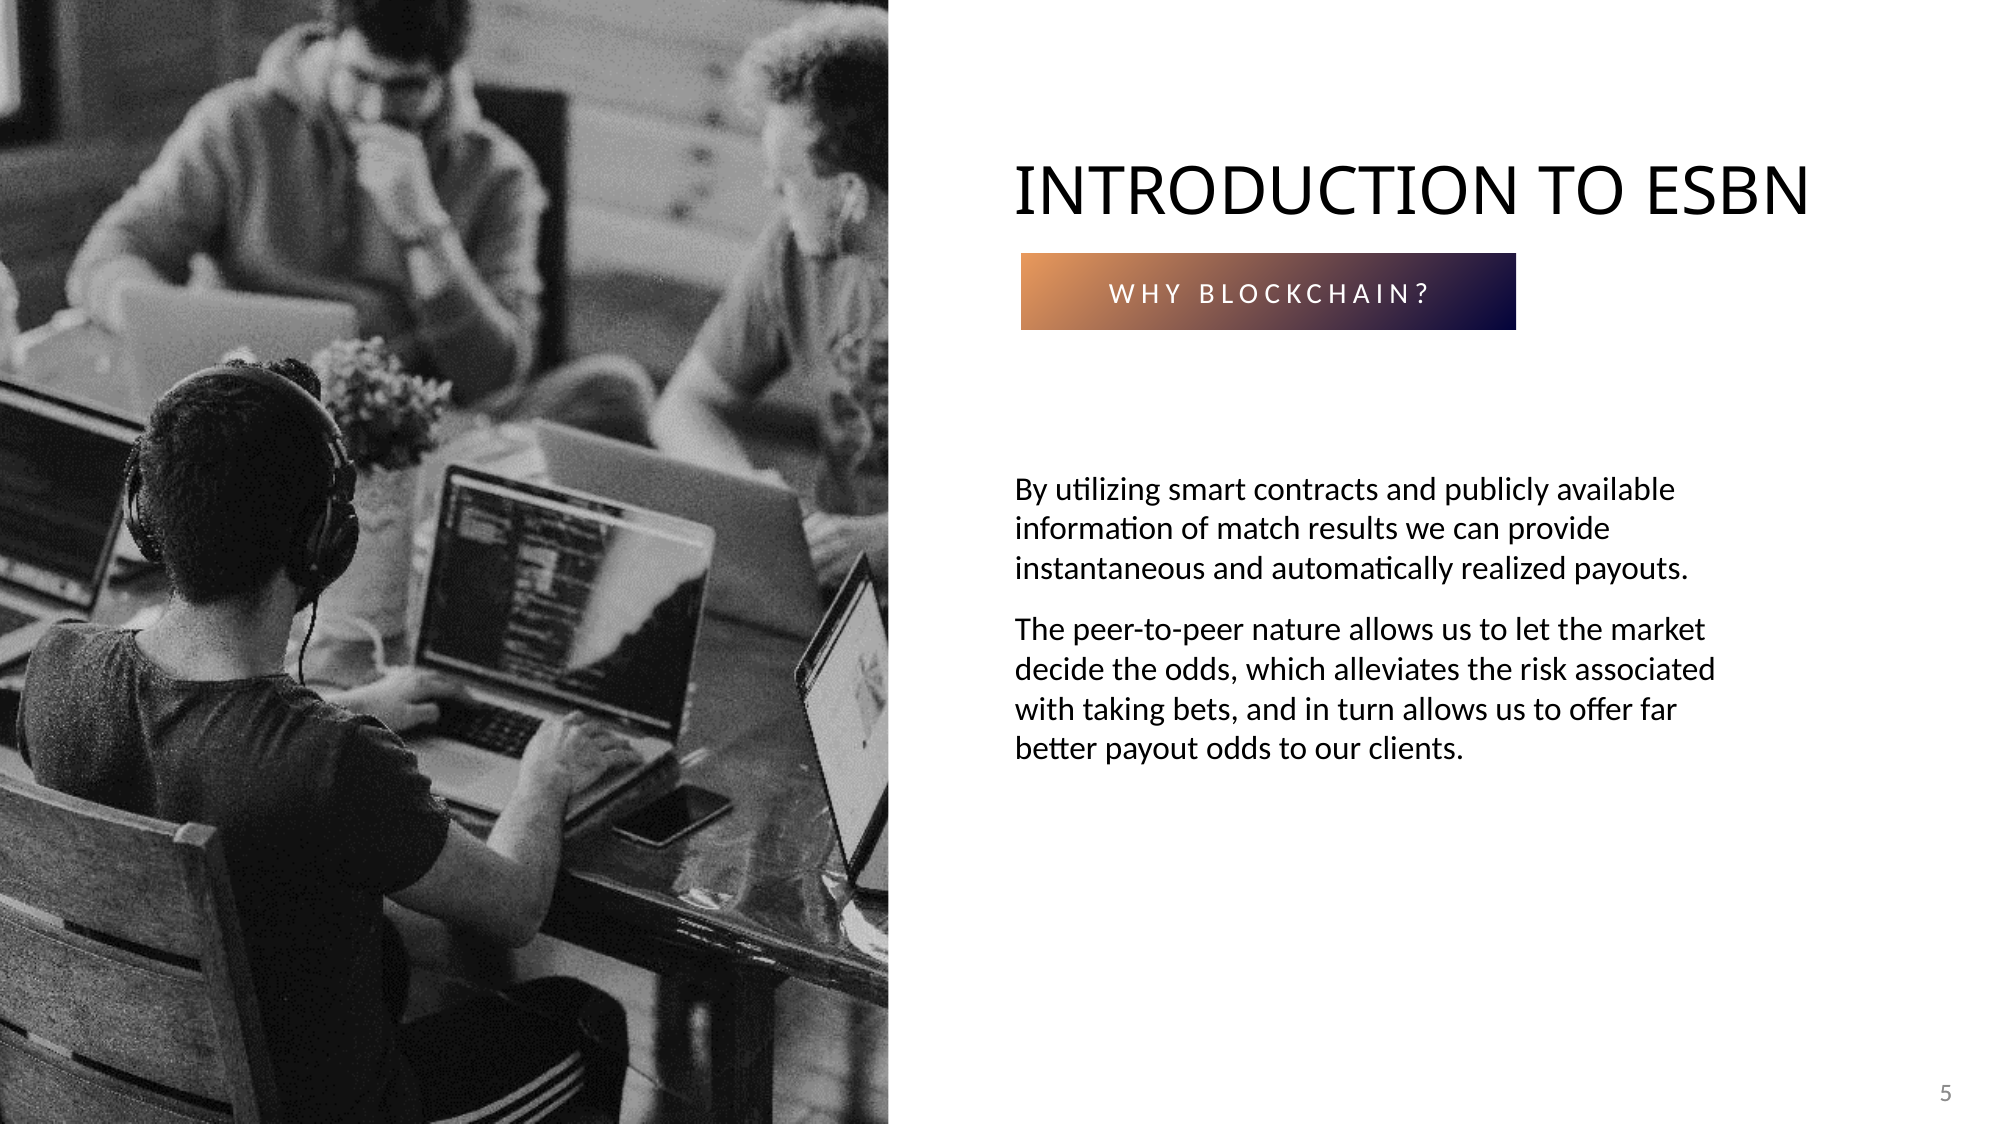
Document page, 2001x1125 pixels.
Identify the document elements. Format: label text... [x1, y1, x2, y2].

title INTRODUCTION to ESBN [999, 100, 1968, 246]
slide_number 5 [1894, 1061, 1968, 1121]
picture [0, 0, 889, 1124]
list WHY BLOCKCHAIN? [1021, 253, 1517, 330]
list By utilizing smart contracts and publicly available information of match results we can provide instantaneous and automatically realized payouts. The peer-to-peer nature allows us to let the market decide the odds, which alleviates the risk associated with taking bets, and in turn allows us to offer far better payout odds to our clients. [999, 459, 1763, 824]
